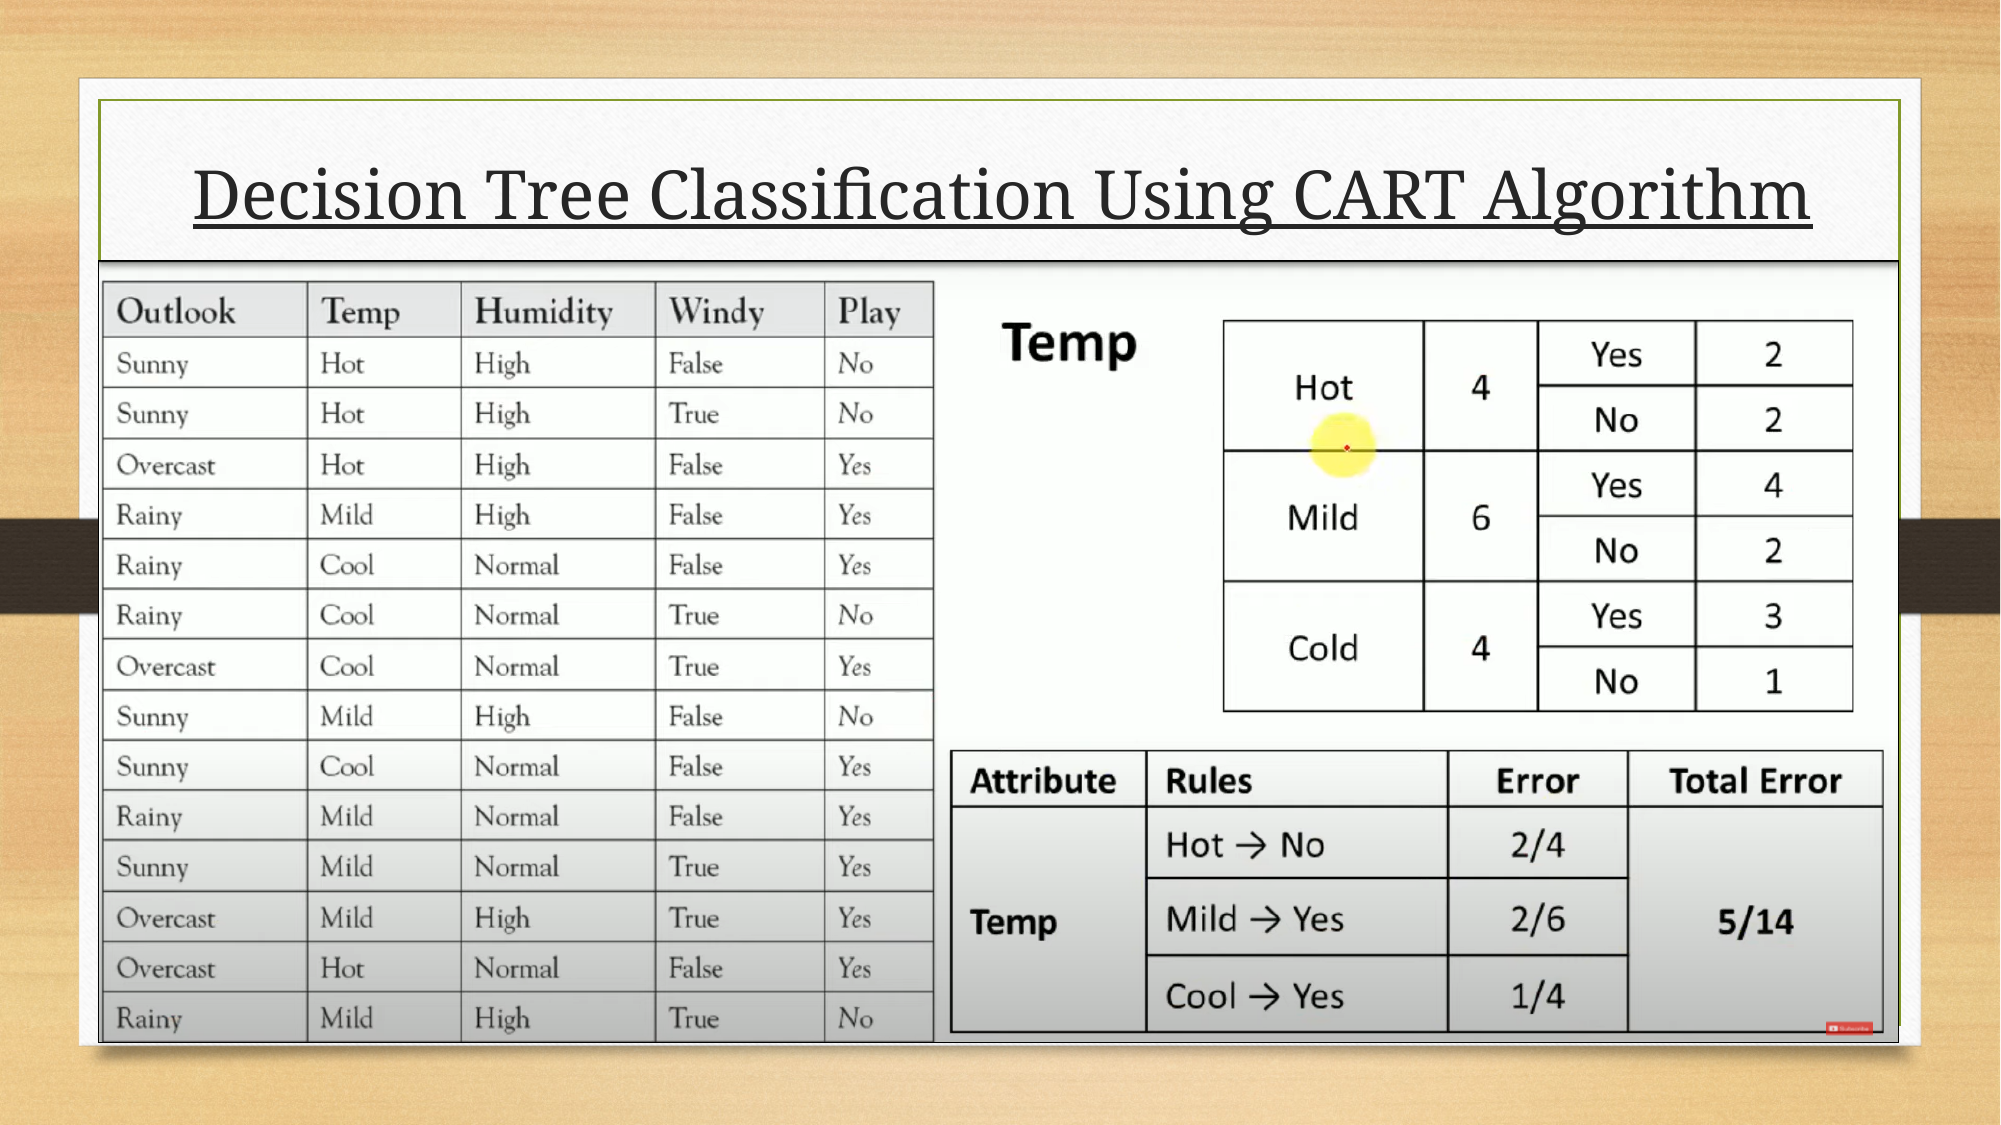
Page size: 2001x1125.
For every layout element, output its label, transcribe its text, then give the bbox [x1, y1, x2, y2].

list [98, 259, 1899, 1043]
picture [0, 0, 2001, 1125]
title Decision Tree Classification Using CART Algorithm [125, 123, 1881, 259]
